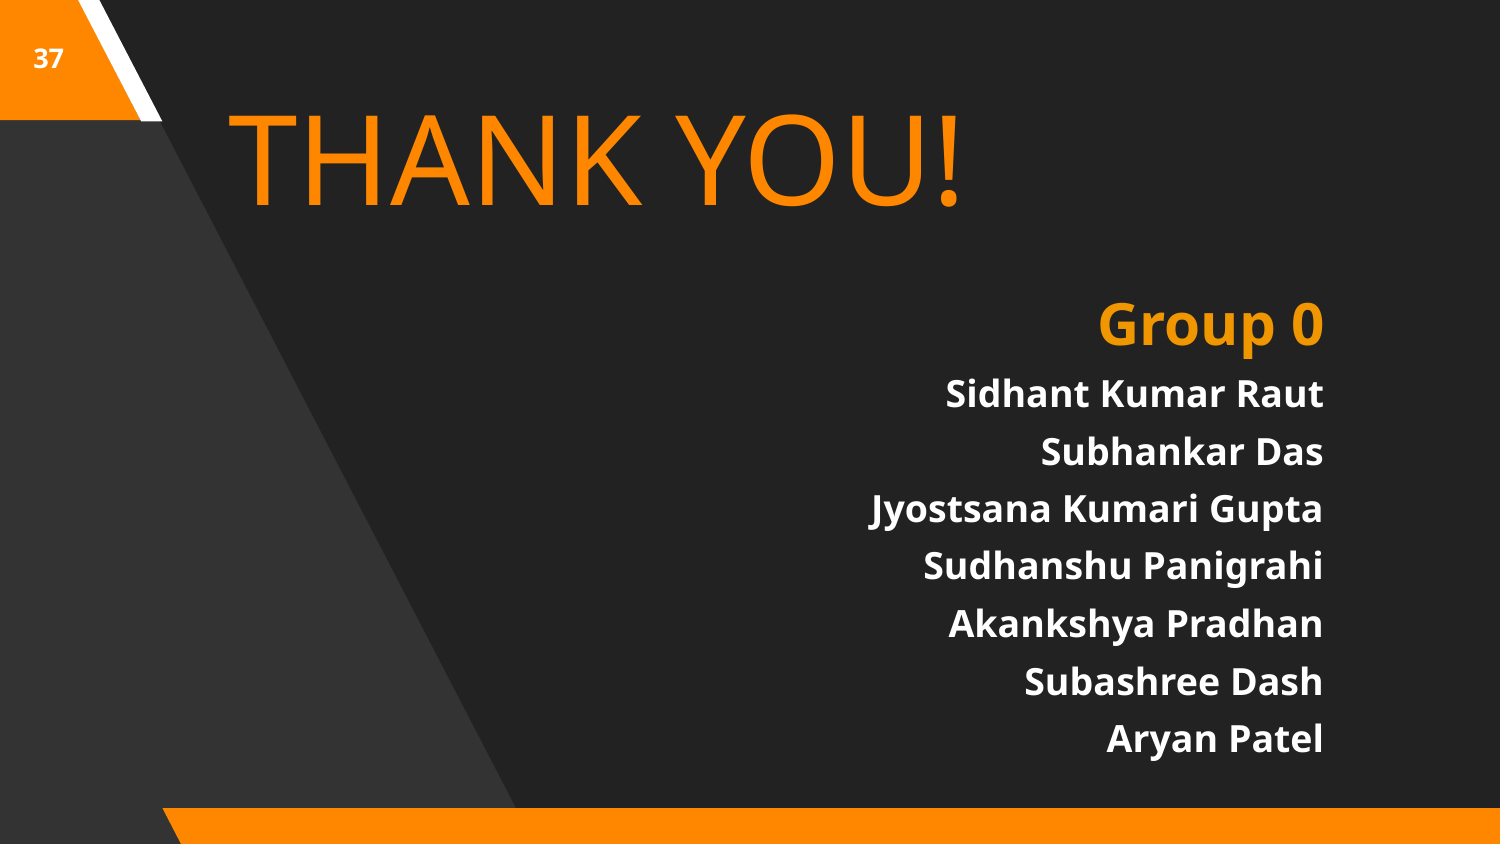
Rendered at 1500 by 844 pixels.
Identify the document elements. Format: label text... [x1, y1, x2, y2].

subtitle Group 0 Sidhant Kumar Raut Subhankar Das Jyostsana Kumari Gupta Sudhanshu Panigrahi Akankshya Pradhan Subashree Dash Aryan Patel [160, 272, 1340, 463]
slide_number 37 [0, 0, 98, 121]
title THANK YOU! [213, 60, 1308, 251]
